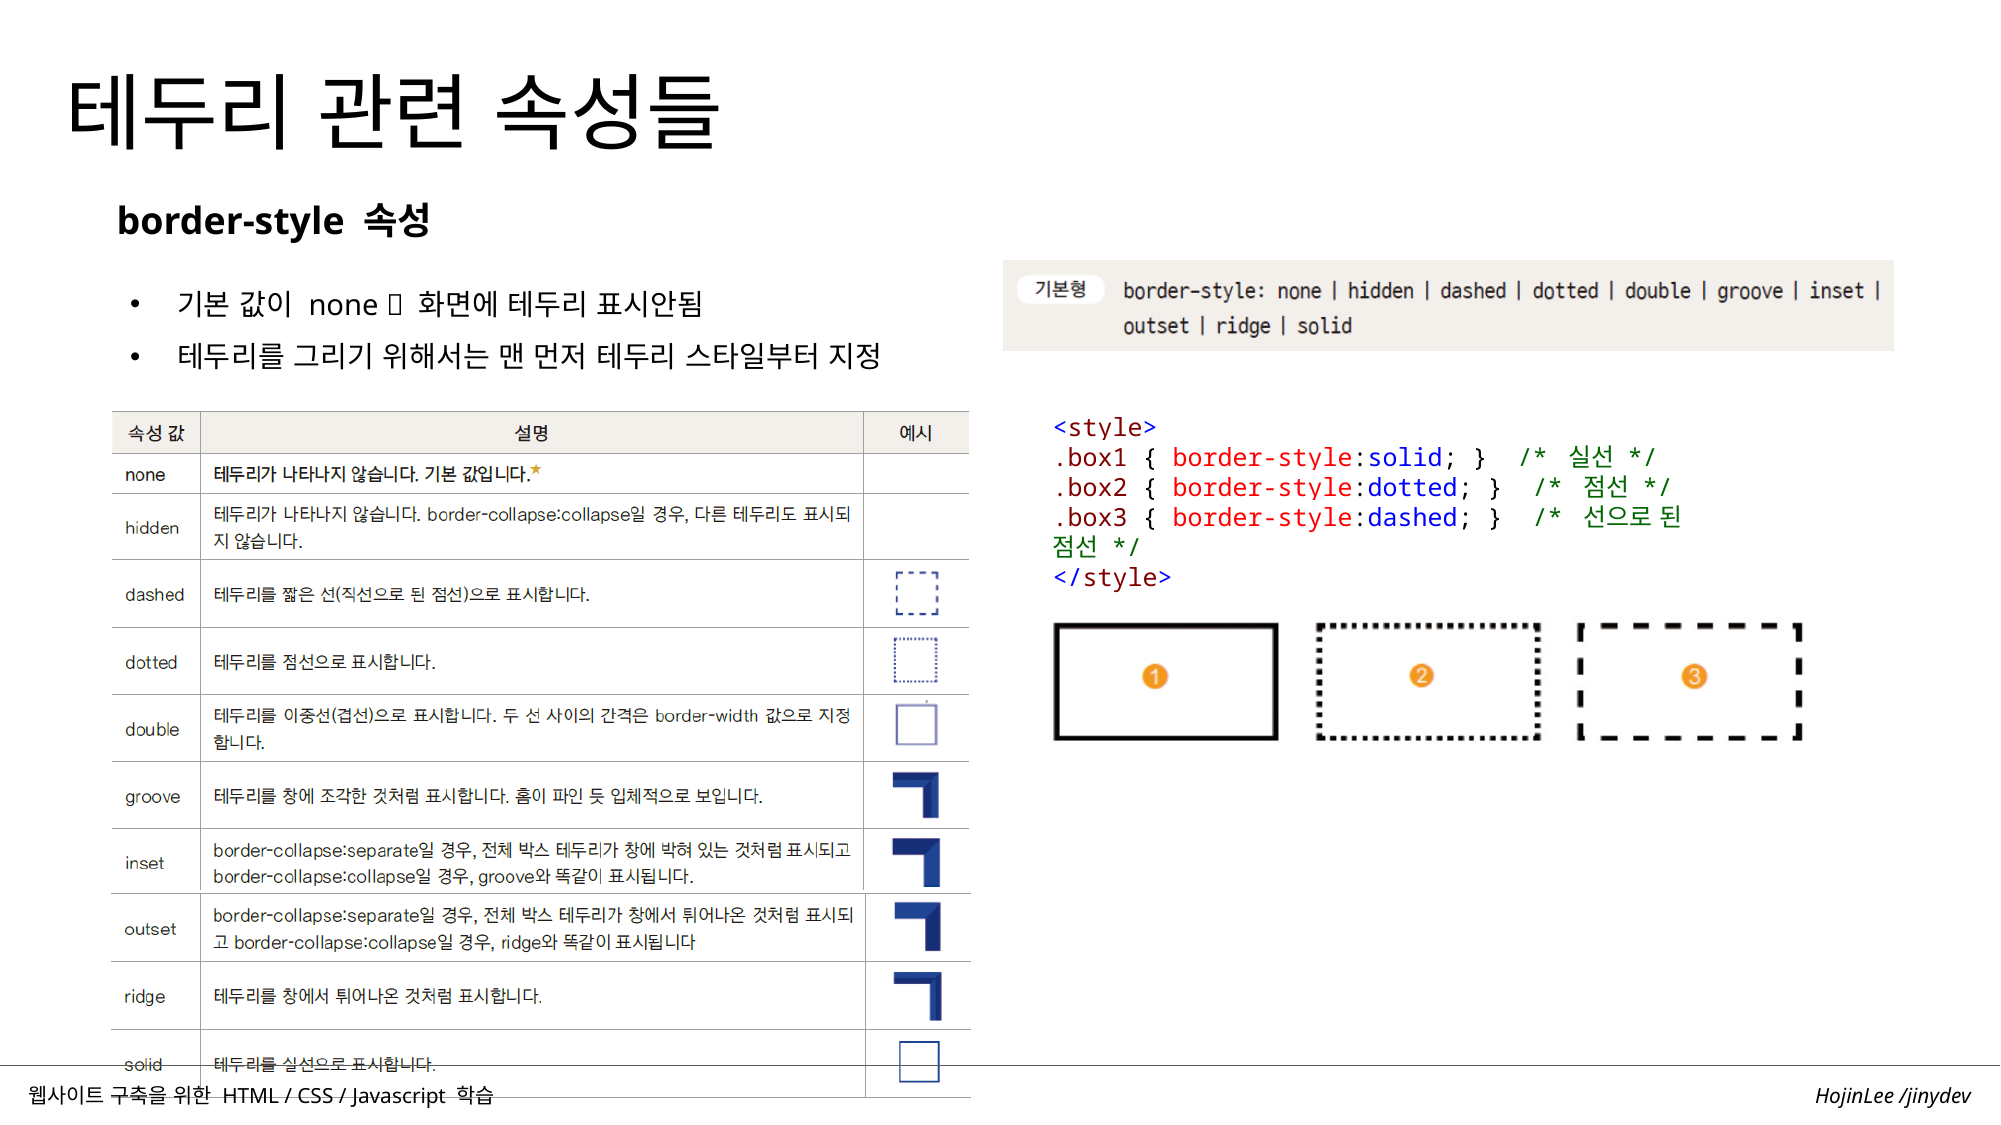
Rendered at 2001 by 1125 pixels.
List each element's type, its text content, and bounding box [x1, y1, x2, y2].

text_box 테두리 관련 속성들 [50, 52, 1051, 168]
text_box <style> .box1 { border-style:solid; } /* 실선 */ .box2 { border-style:dotted; } /* 점선 */ .box3 { border-style:dashed; } /* 선으로 된 점선 */ </style> [1038, 404, 1726, 599]
picture [1038, 615, 1818, 755]
text_box HojinLee /jinydev [1522, 1074, 1986, 1115]
text_box 웹사이트 구축을 위한 HTML / CSS / Javascript 학습 [14, 1074, 647, 1115]
text_box 기본 값이 none  화면에 테두리 표시안됨 테두리를 그리기 위해서는 맨 먼저 테두리 스타일부터 지정 [115, 261, 993, 382]
picture [1003, 260, 1894, 351]
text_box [107, 404, 971, 1065]
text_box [107, 1066, 971, 1102]
text_box border-style 속성 [101, 189, 748, 250]
